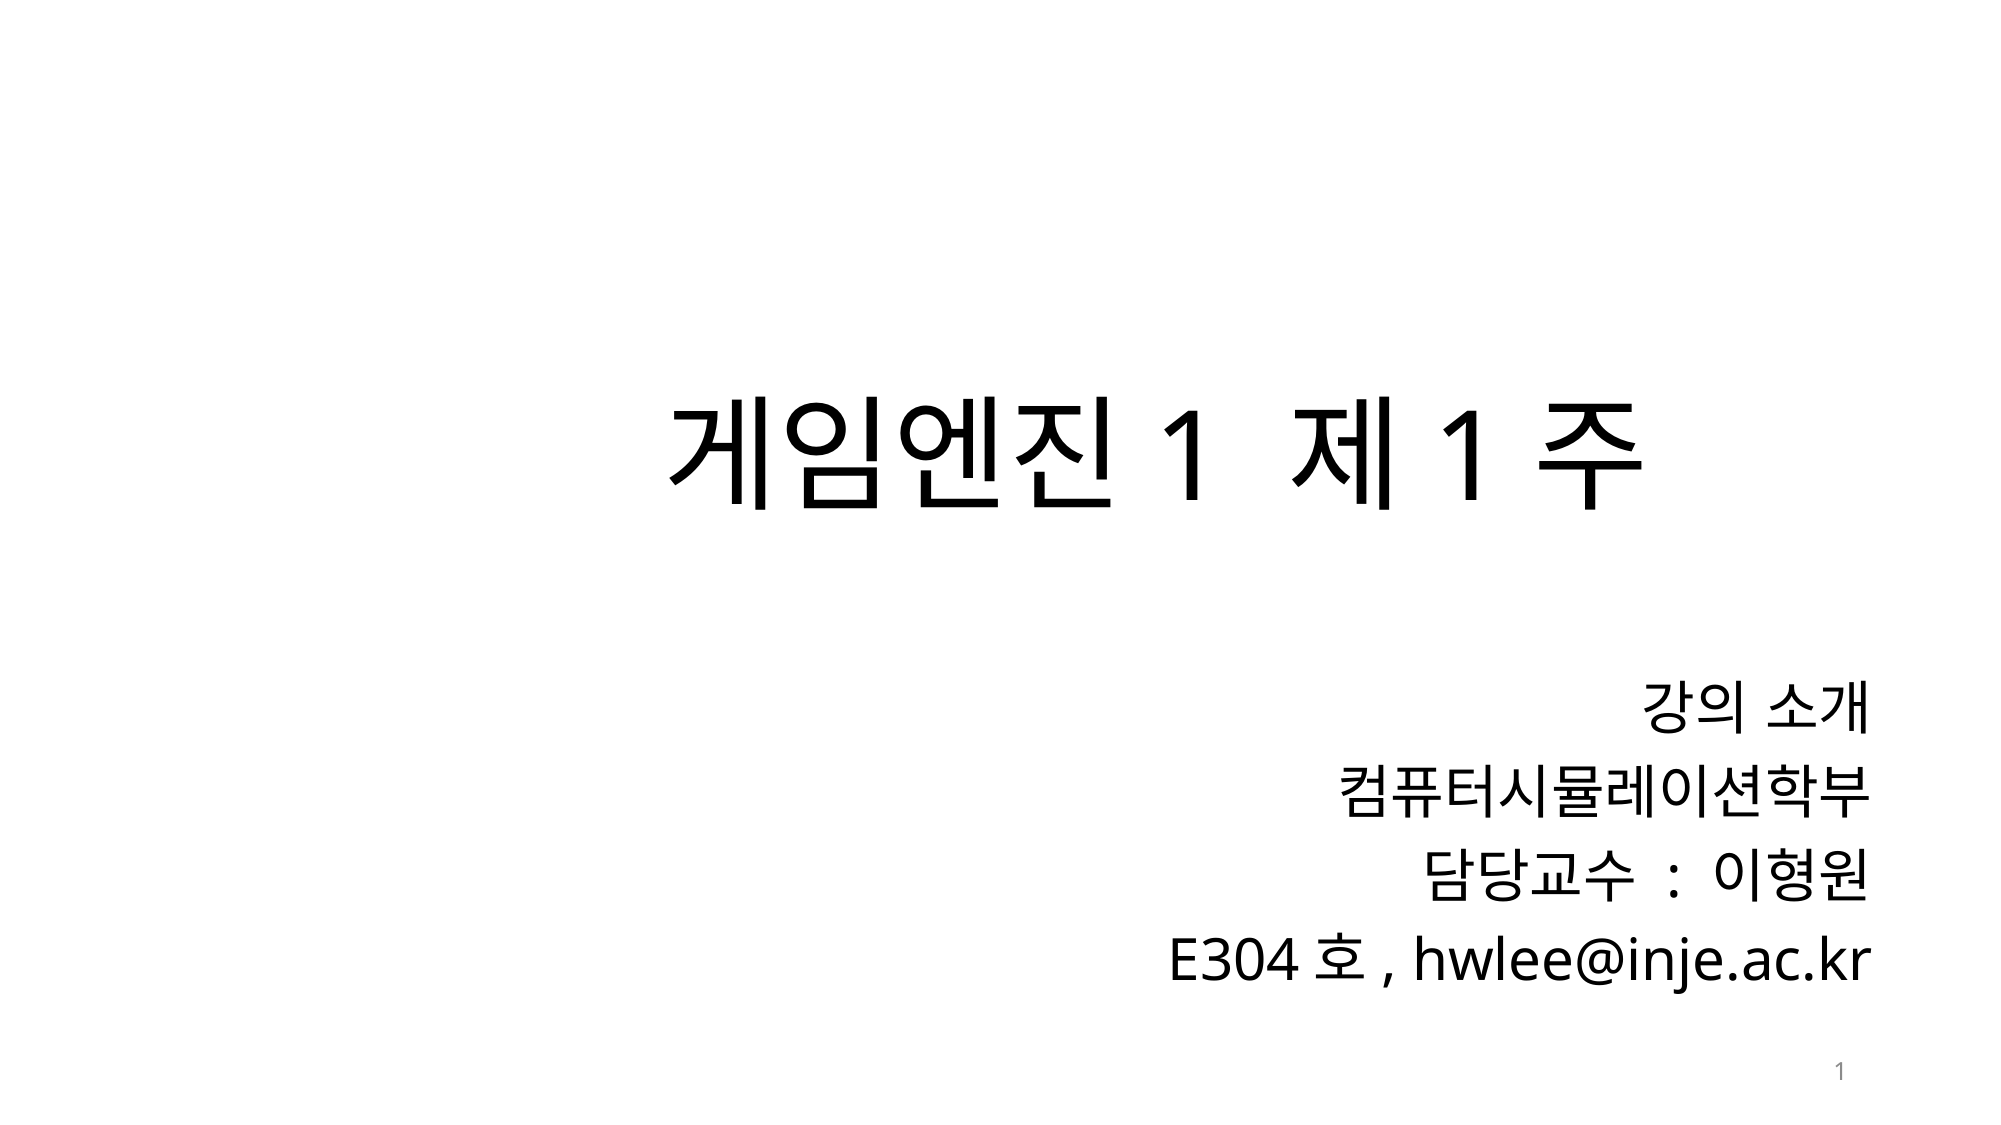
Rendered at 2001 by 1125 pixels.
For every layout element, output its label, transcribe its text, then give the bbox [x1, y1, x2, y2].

subtitle 강의 소개 컴퓨터시뮬레이션학부 담당교수 : 이형원 E304호, hwlee@inje.ac.kr [424, 671, 1888, 1040]
slide_number 1 [1412, 1042, 1863, 1103]
title 게임엔진1 제1주 [424, 163, 1888, 535]
